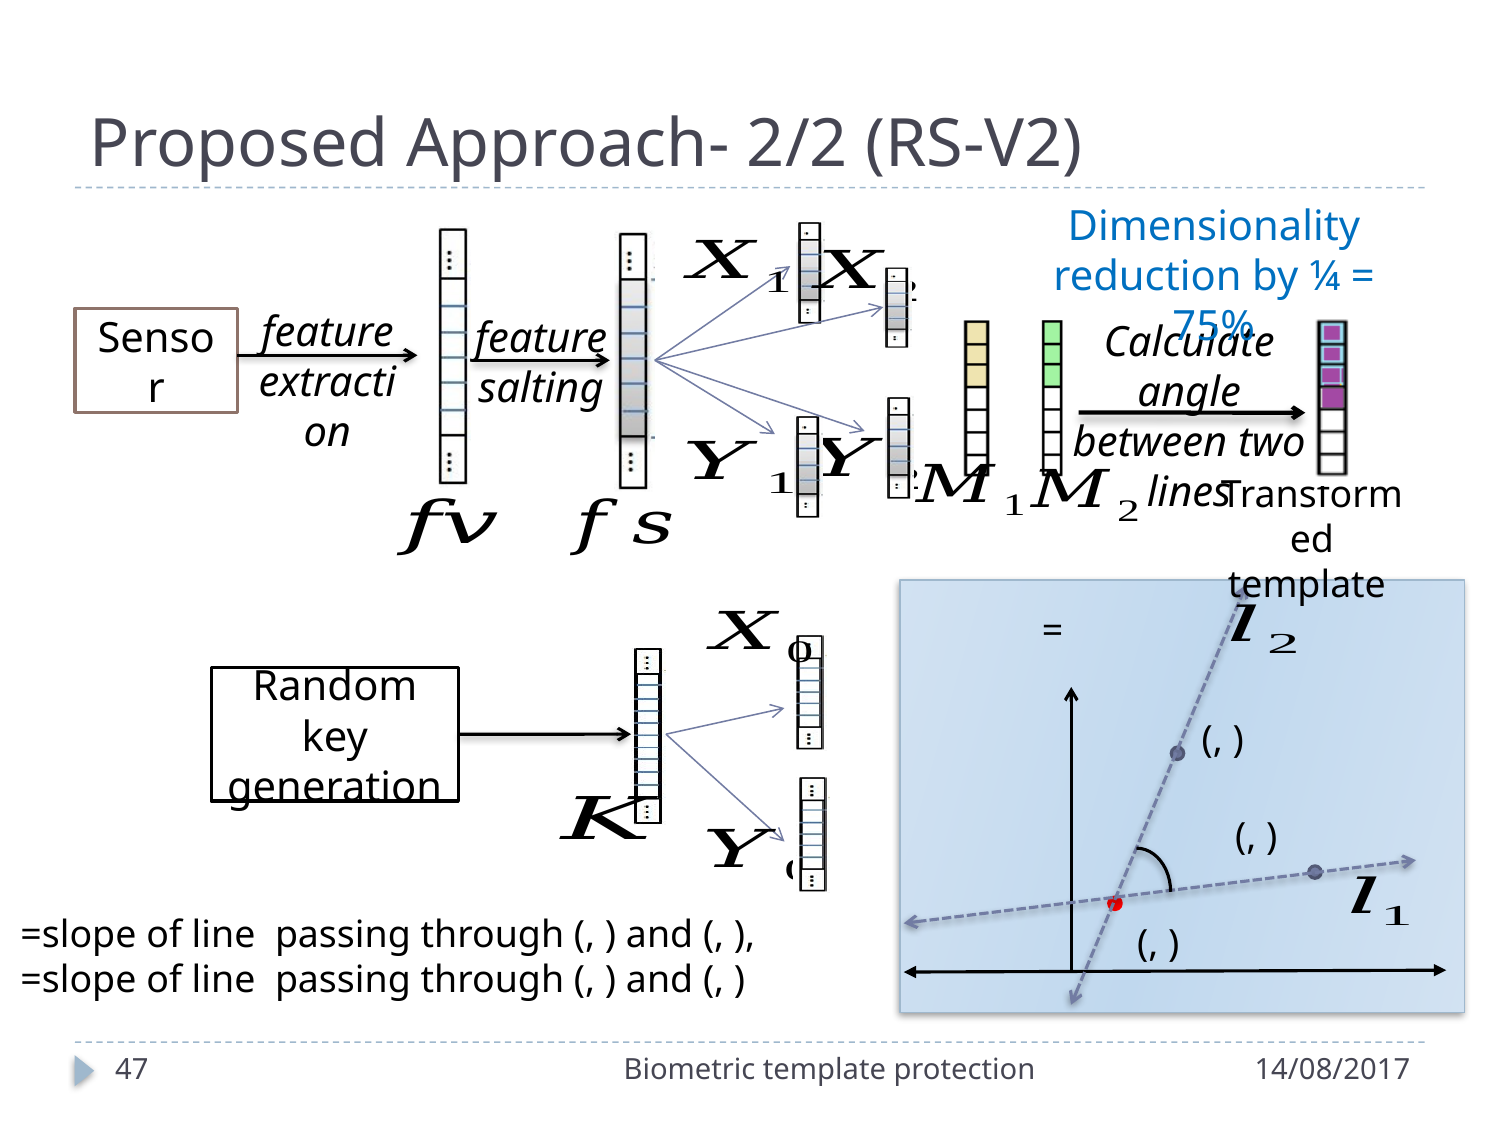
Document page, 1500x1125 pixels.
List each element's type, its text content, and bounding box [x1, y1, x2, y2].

text_box [1247, 579, 1257, 584]
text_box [903, 584, 1447, 1005]
picture [1313, 312, 1353, 487]
picture [790, 633, 829, 755]
text_box feature salting [476, 302, 608, 358]
text_box Random key generation [210, 666, 460, 803]
slide_number 47 [100, 1042, 426, 1103]
text_box feature salting [476, 373, 608, 418]
text_box [1370, 579, 1380, 584]
picture [958, 313, 999, 479]
text_box [899, 579, 1230, 589]
text_box [1281, 579, 1291, 584]
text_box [654, 265, 790, 306]
picture [630, 643, 667, 825]
footer Biometric template protection [475, 1042, 1051, 1103]
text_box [665, 707, 784, 733]
picture [796, 219, 826, 306]
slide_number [1051, 1042, 1426, 1103]
text_box Calculate angle between two lines [1053, 356, 1325, 522]
text_box Sensor [73, 307, 233, 414]
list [434, 225, 471, 488]
text_box Dimensionality reduction by ¼ = 75% [1010, 191, 1418, 356]
picture [883, 265, 913, 349]
text_box [1381, 579, 1465, 1013]
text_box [654, 359, 865, 432]
picture [792, 774, 832, 896]
picture [1037, 314, 1069, 480]
picture [884, 394, 915, 500]
text_box feature extraction [233, 297, 422, 463]
text_box [1234, 579, 1245, 584]
title Proposed Approach- 2/2 (RS-V2) [75, 24, 1425, 188]
text_box [1304, 579, 1314, 584]
picture [614, 228, 656, 493]
picture [793, 432, 824, 519]
text_box [1326, 579, 1345, 584]
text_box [665, 733, 785, 842]
text_box [1269, 579, 1278, 584]
text_box [1358, 579, 1368, 584]
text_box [654, 306, 884, 361]
